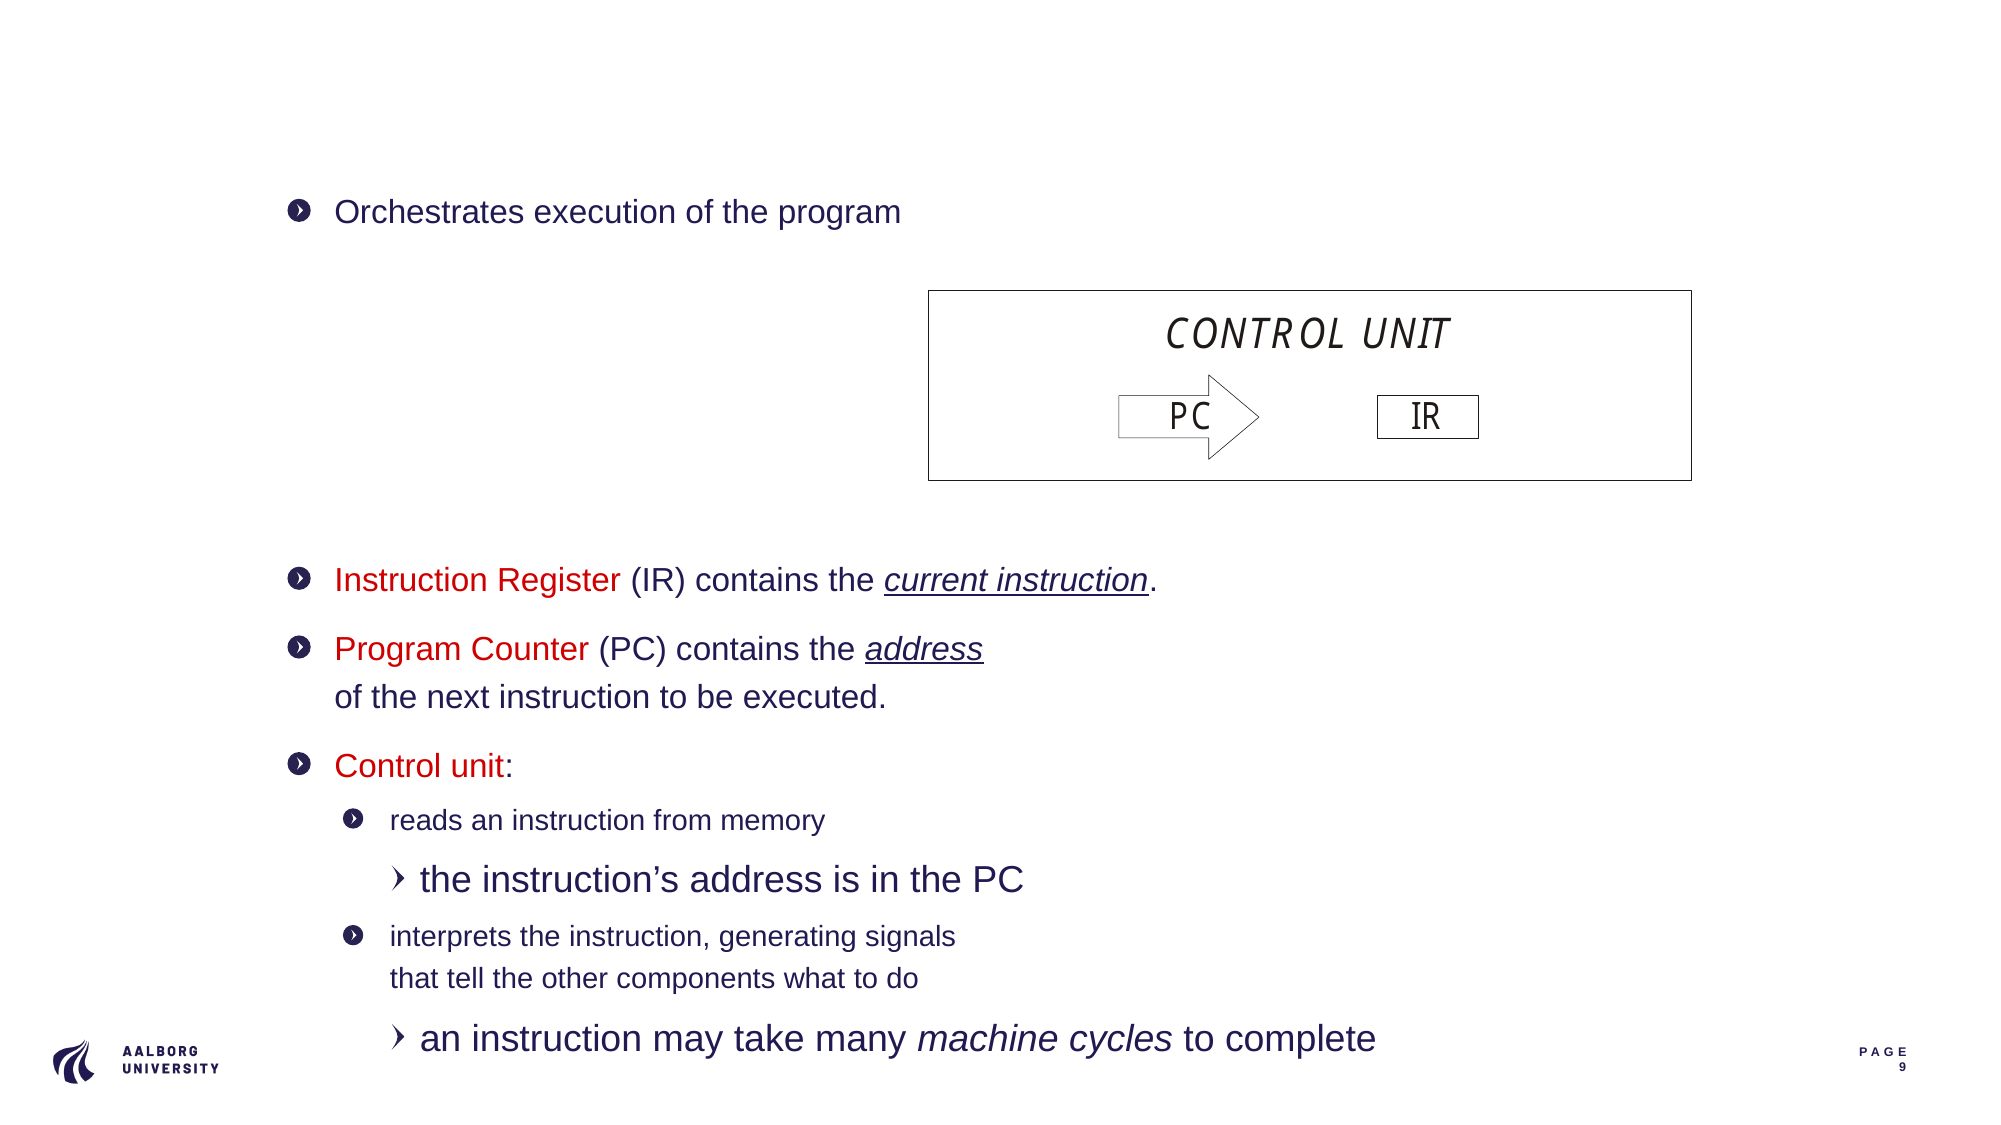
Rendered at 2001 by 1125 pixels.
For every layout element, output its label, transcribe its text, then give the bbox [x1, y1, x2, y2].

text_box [924, 287, 1695, 483]
picture [53, 1039, 219, 1084]
list Orchestrates execution of the program Instruction Register (IR) contains the current instruction. Program Counter (PC) contains the address of the next instruction to be executed. Control unit: reads an instruction from memory the instruction’s address is in the PC interprets the instruction, generating signals that tell the other components what to do an instruction may take many machine cycles to complete [287, 174, 1688, 1075]
